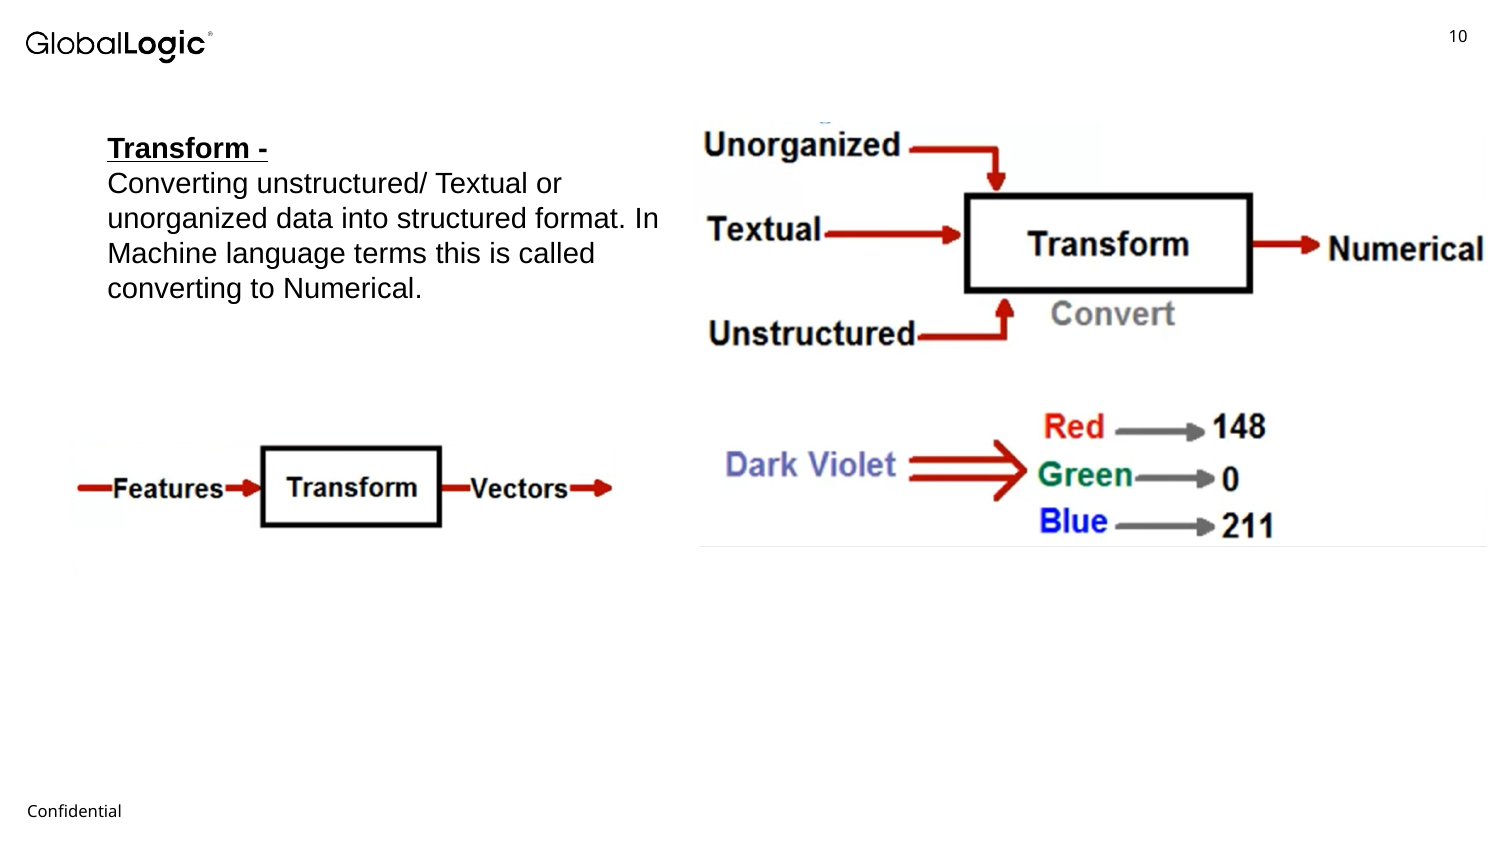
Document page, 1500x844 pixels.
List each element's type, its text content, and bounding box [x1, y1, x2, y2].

picture [71, 122, 1487, 794]
text_box Transform - Converting unstructured/ Textual or unorganized data into structured format. In Machine language terms this is called converting to Numerical. [92, 122, 679, 347]
picture [0, 6, 239, 83]
